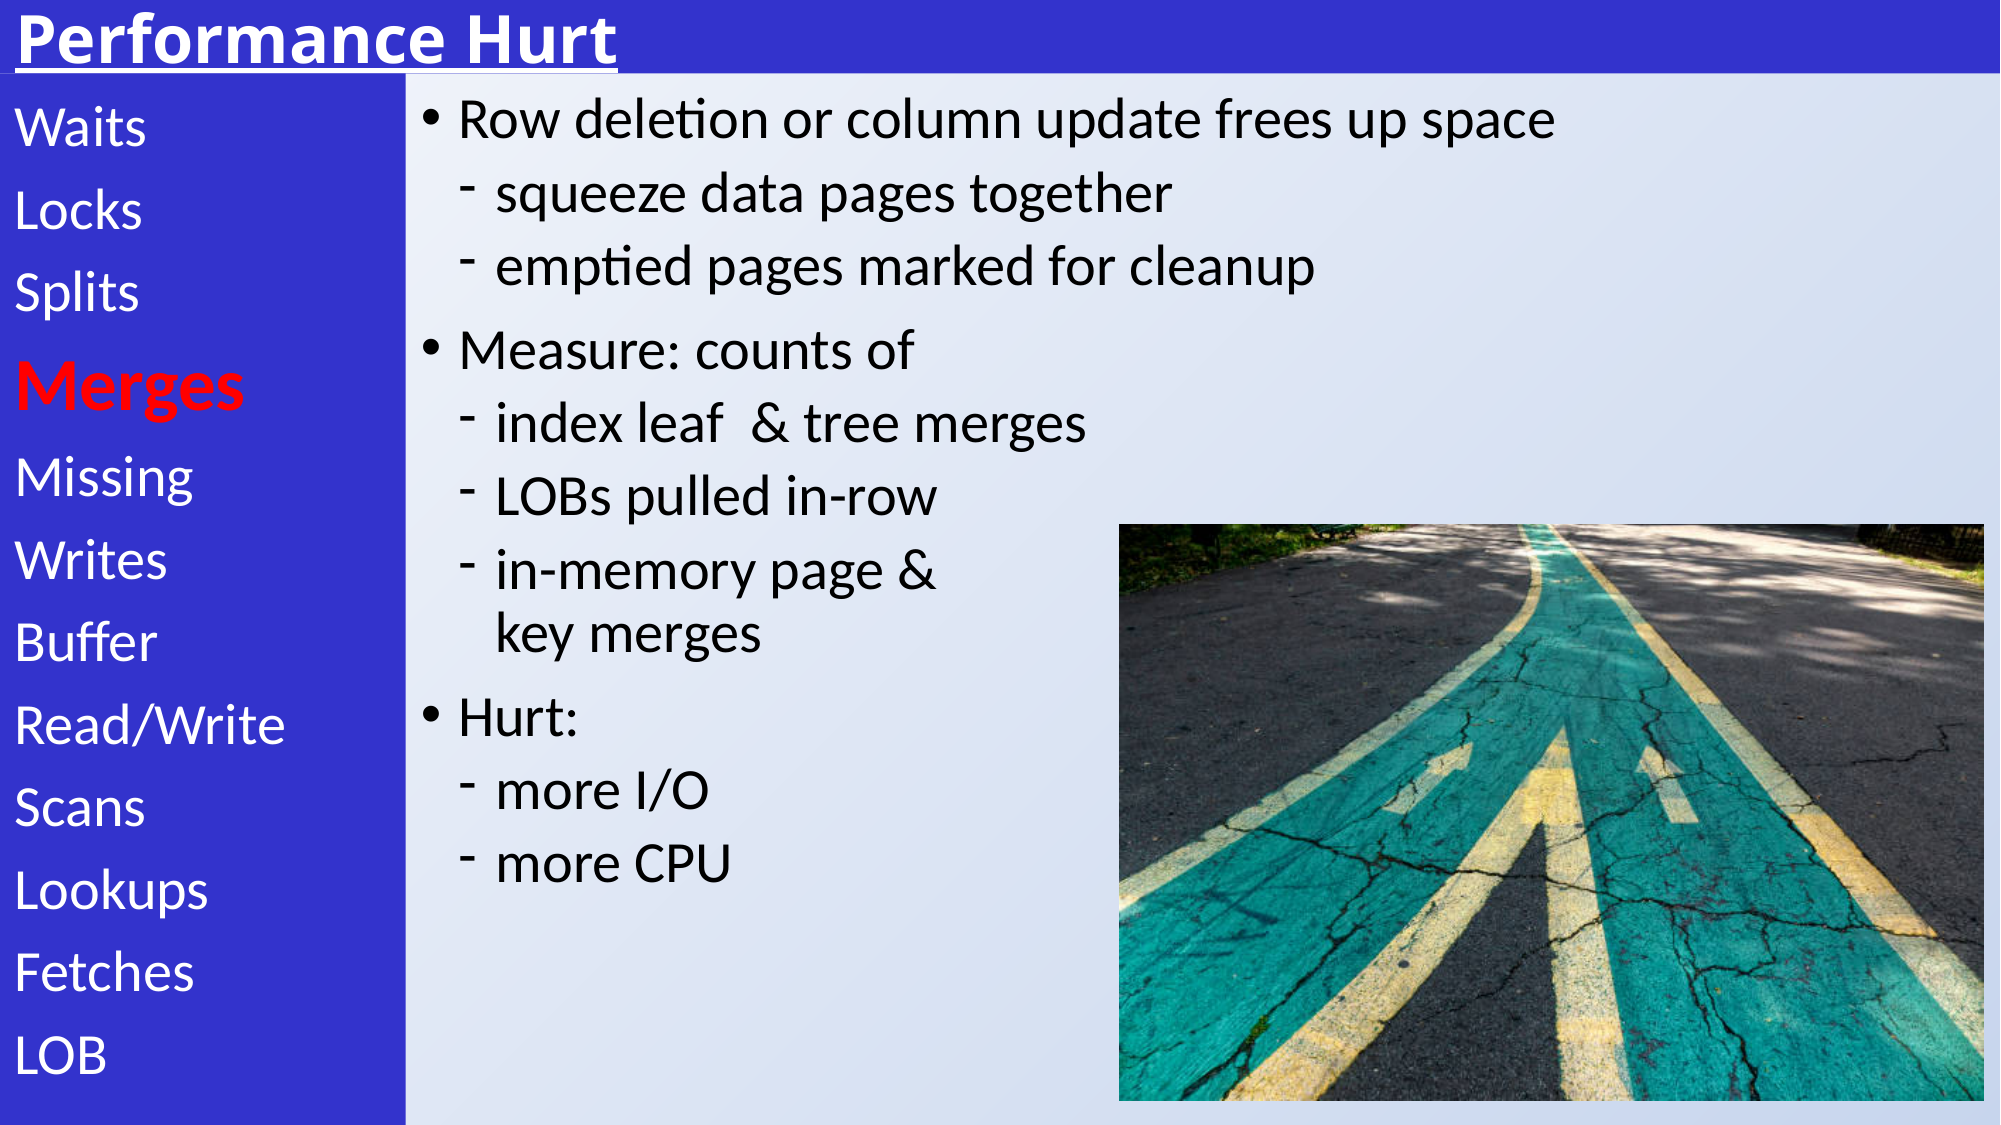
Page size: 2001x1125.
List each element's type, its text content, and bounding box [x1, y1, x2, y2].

list Row deletion or column update frees up space squeeze data pages together emptied pages marked for cleanup Measure: counts of index leaf & tree merges LOBs pulled in-row in-memory page & key merges Hurt: more I/O more CPU [406, 73, 2000, 1077]
list Waits Locks Splits Merges Missing Writes Buffer Read/Write Scans Lookups Fetches LOB [0, 73, 406, 1125]
title Performance Hurt [0, 0, 2000, 73]
picture [1119, 524, 1984, 1101]
